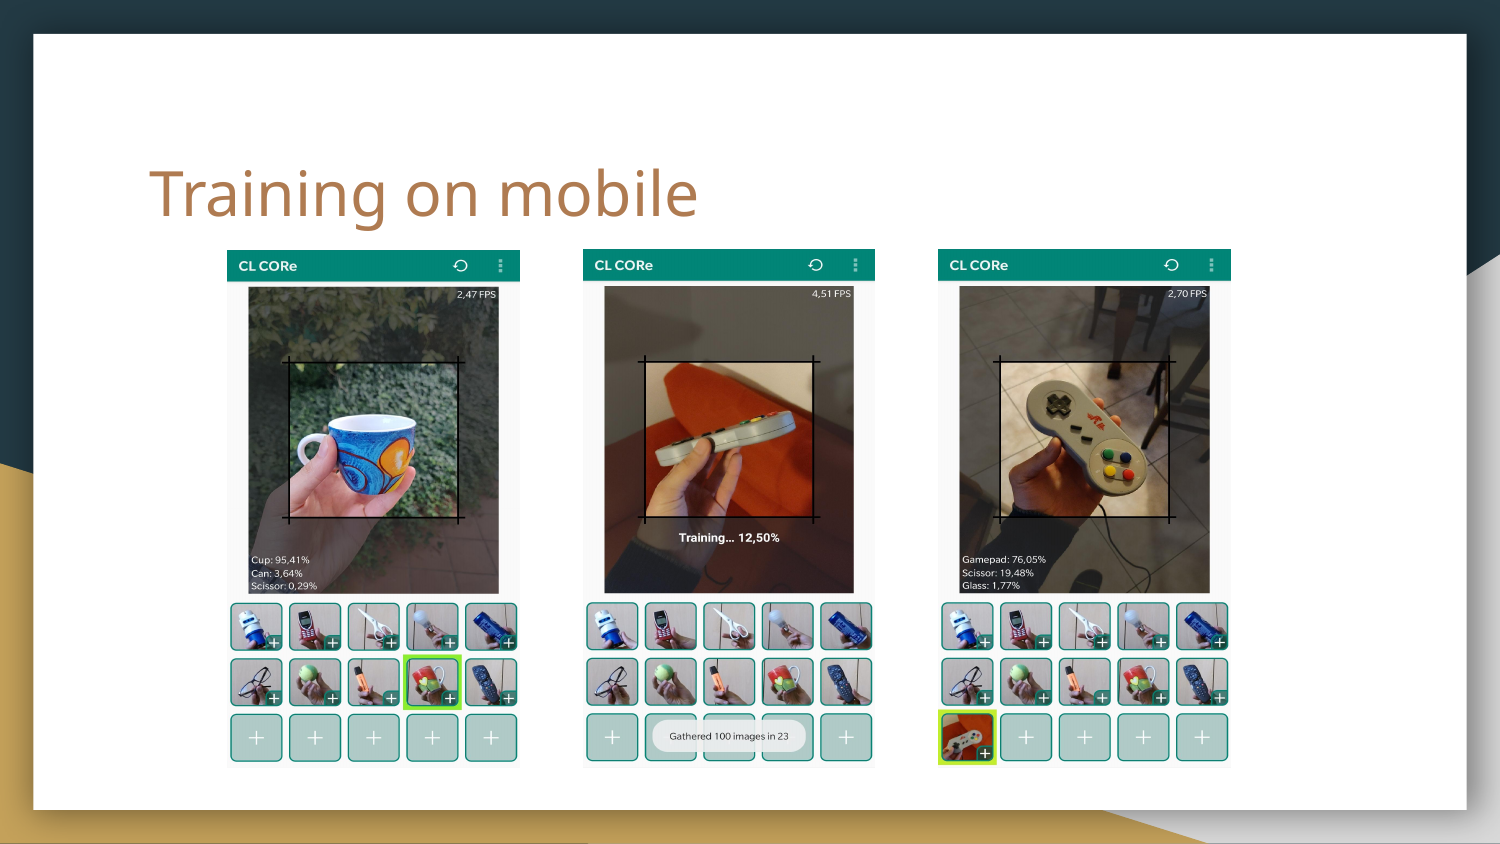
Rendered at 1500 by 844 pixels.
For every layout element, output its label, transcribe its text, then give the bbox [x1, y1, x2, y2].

title Training on mobile [134, 138, 1324, 288]
picture [227, 249, 520, 768]
picture [938, 249, 1231, 768]
picture [583, 249, 875, 768]
